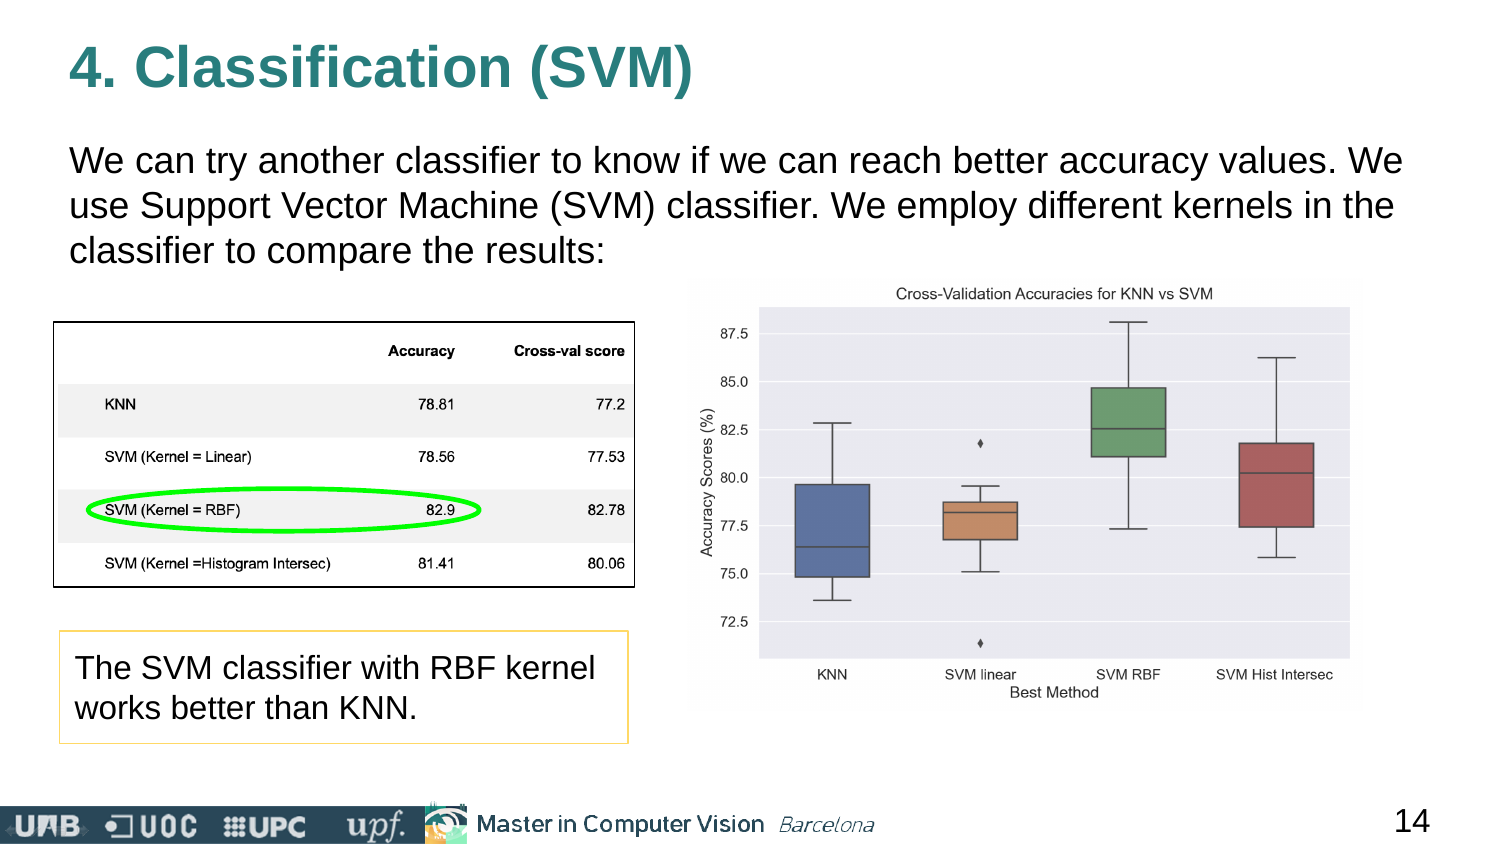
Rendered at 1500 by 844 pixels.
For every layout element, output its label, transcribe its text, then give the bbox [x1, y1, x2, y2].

title 4. Classification (SVM) [54, 24, 1446, 104]
slide_number ‹#› [1331, 792, 1446, 835]
list We can try another classifier to know if we can reach better accuracy values. We use Support Vector Machine (SVM) classifier. We employ different kernels in the classifier to compare the results: [54, 128, 1446, 782]
picture [53, 322, 634, 587]
picture [0, 799, 882, 844]
text_box The SVM classifier with RBF kernel works better than KNN. [59, 631, 628, 744]
picture [687, 278, 1364, 712]
